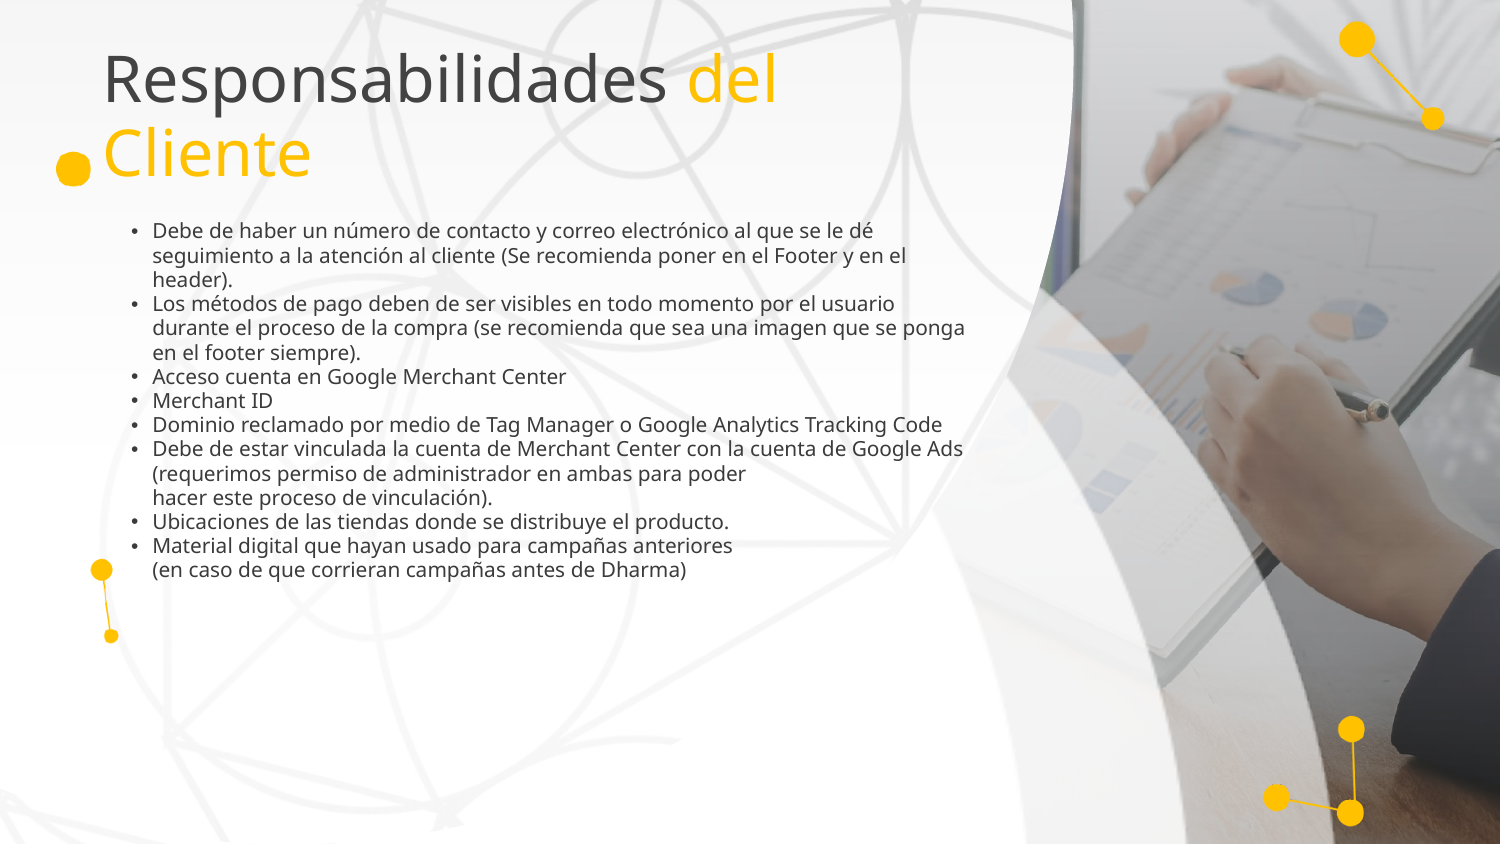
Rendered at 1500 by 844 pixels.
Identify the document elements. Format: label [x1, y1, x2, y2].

text_box [275, 0, 1500, 844]
text_box [0, 1, 271, 844]
